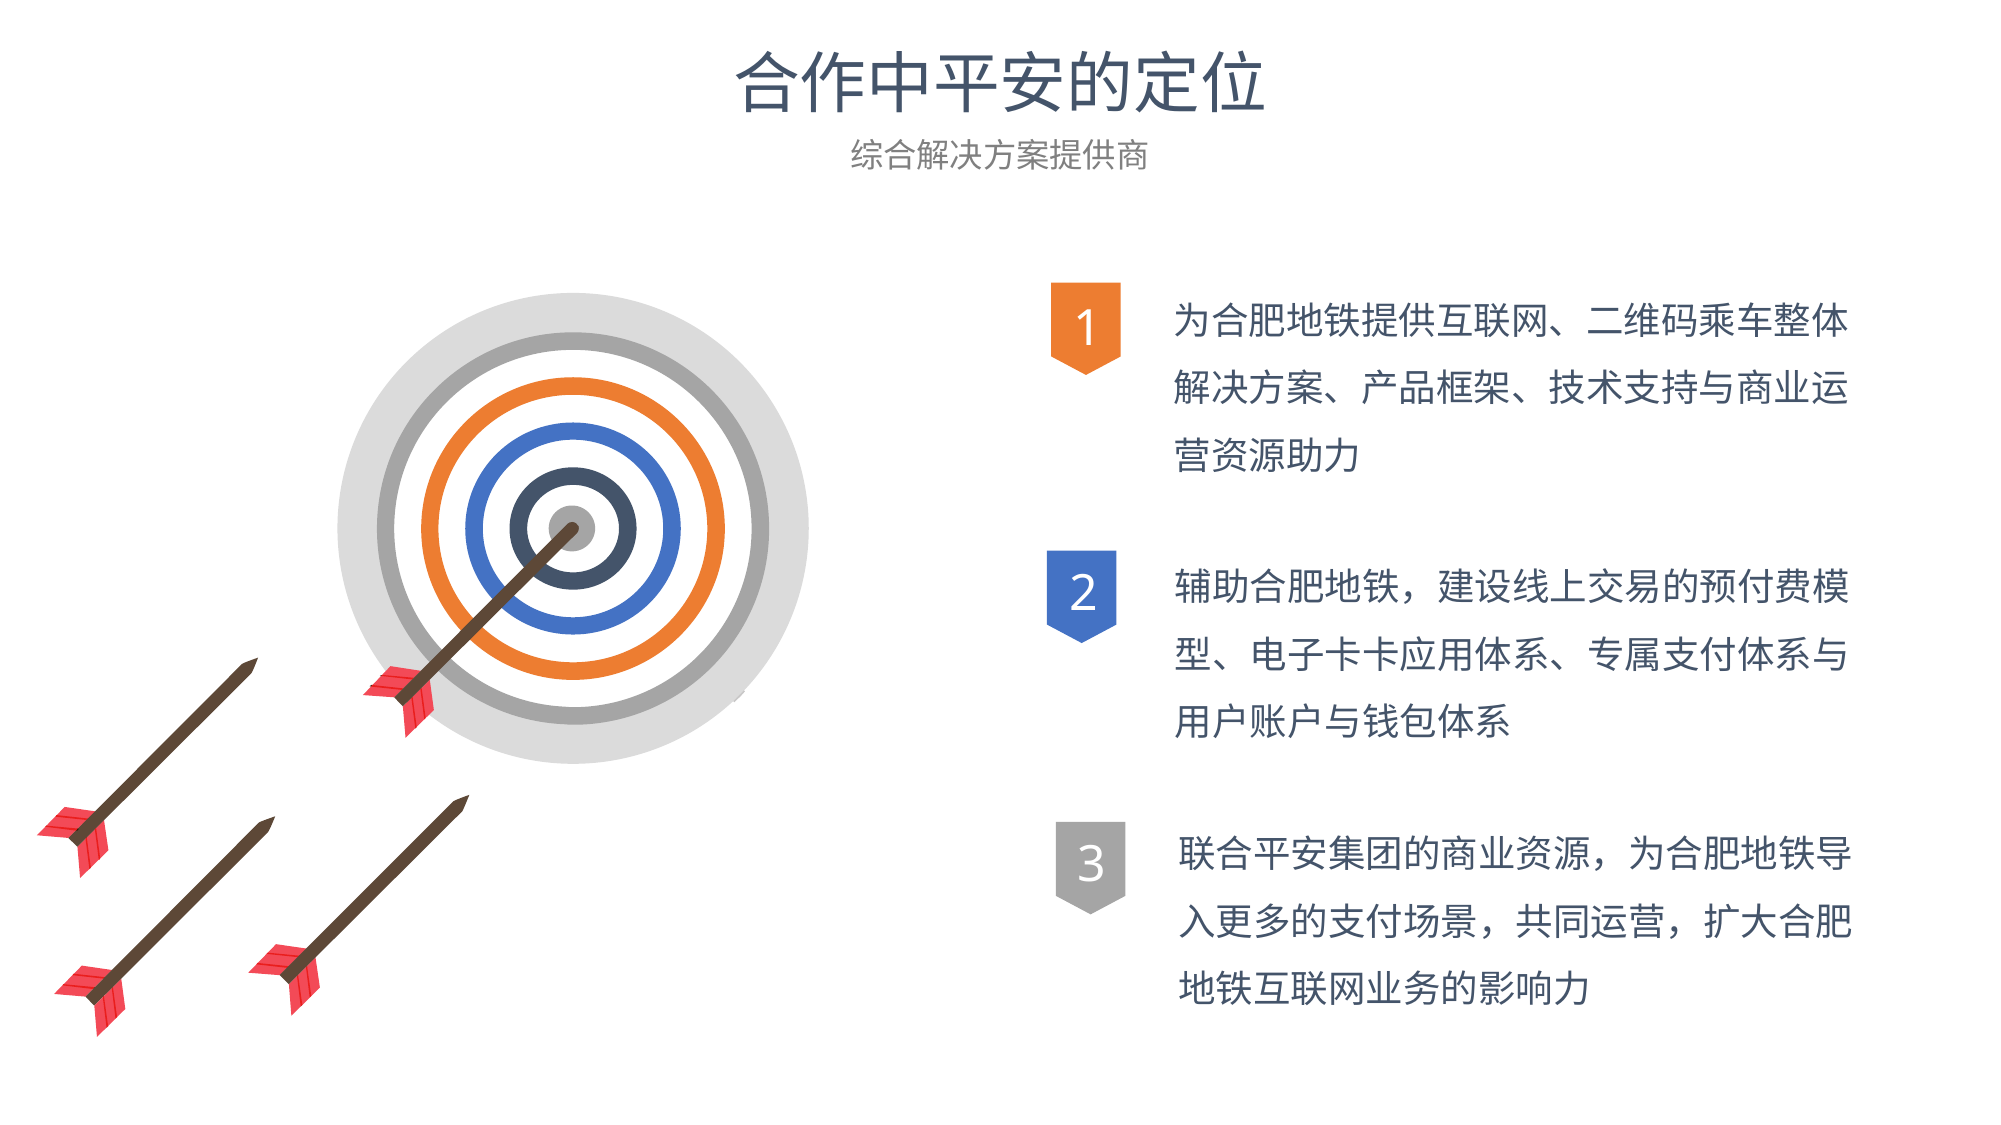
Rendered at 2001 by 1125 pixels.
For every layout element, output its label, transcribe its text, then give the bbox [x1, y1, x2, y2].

list 合作中平安的定位 [196, 43, 1804, 129]
list 综合解决方案提供商 [196, 131, 1804, 183]
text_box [1042, 273, 1874, 1005]
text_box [37, 292, 809, 1037]
